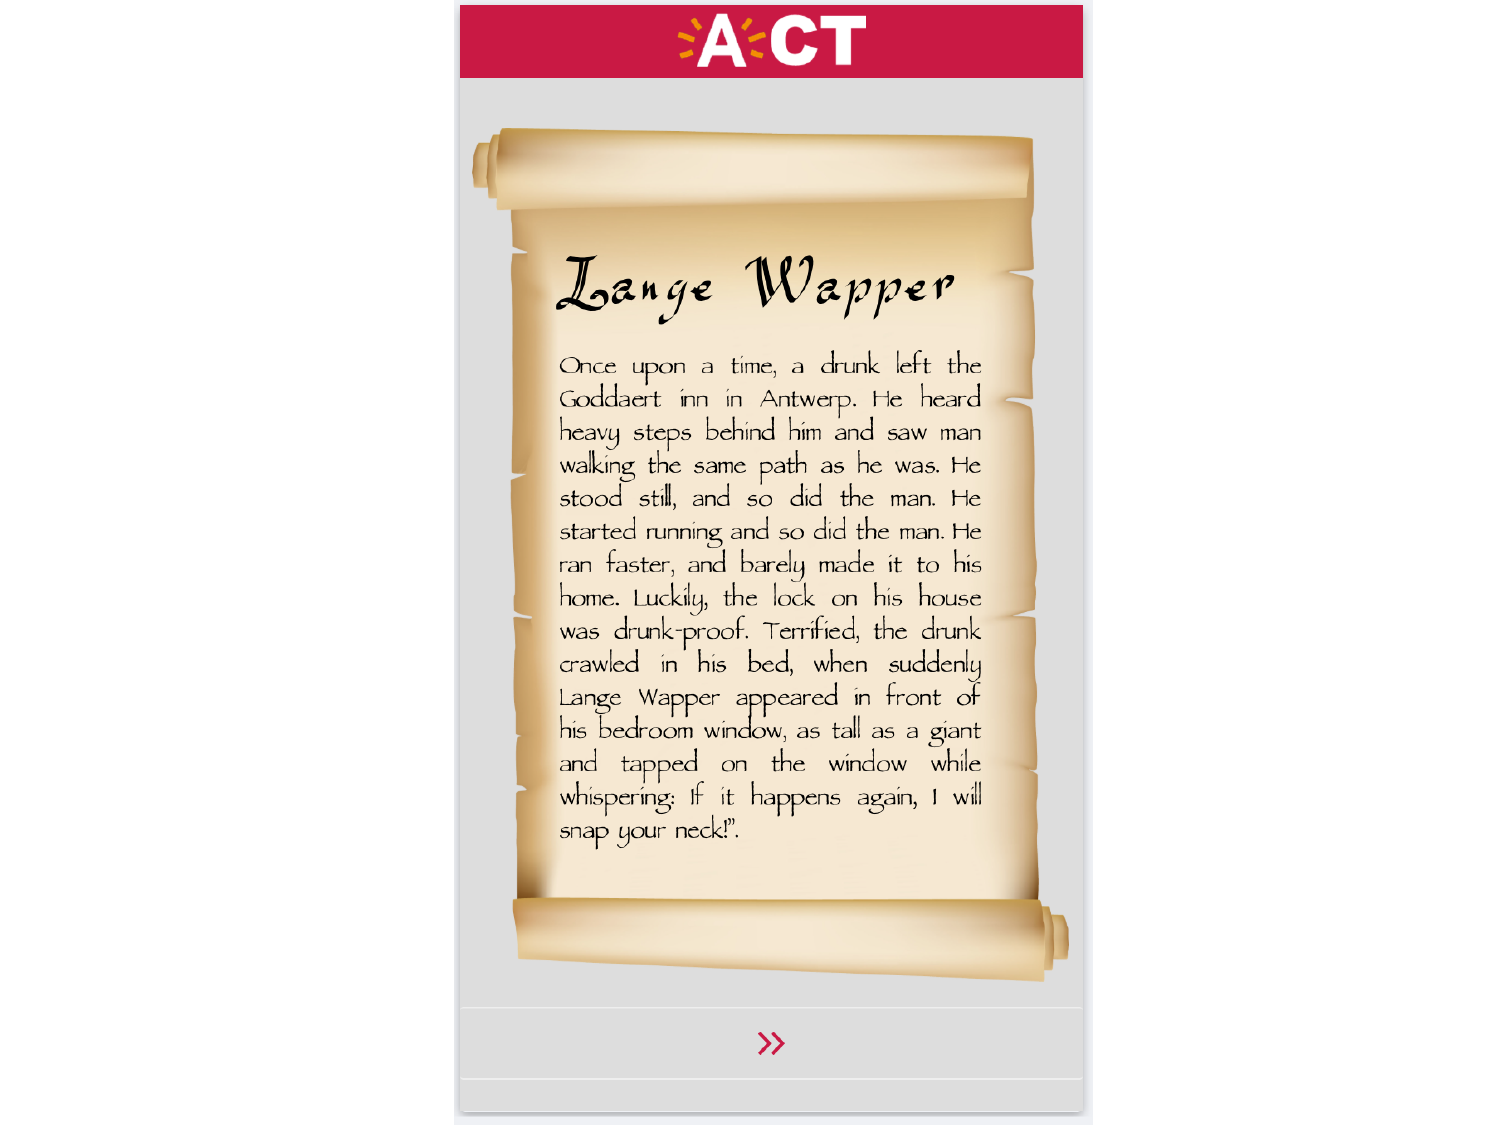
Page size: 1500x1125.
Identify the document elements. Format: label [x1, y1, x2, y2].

picture [454, 0, 1093, 1125]
